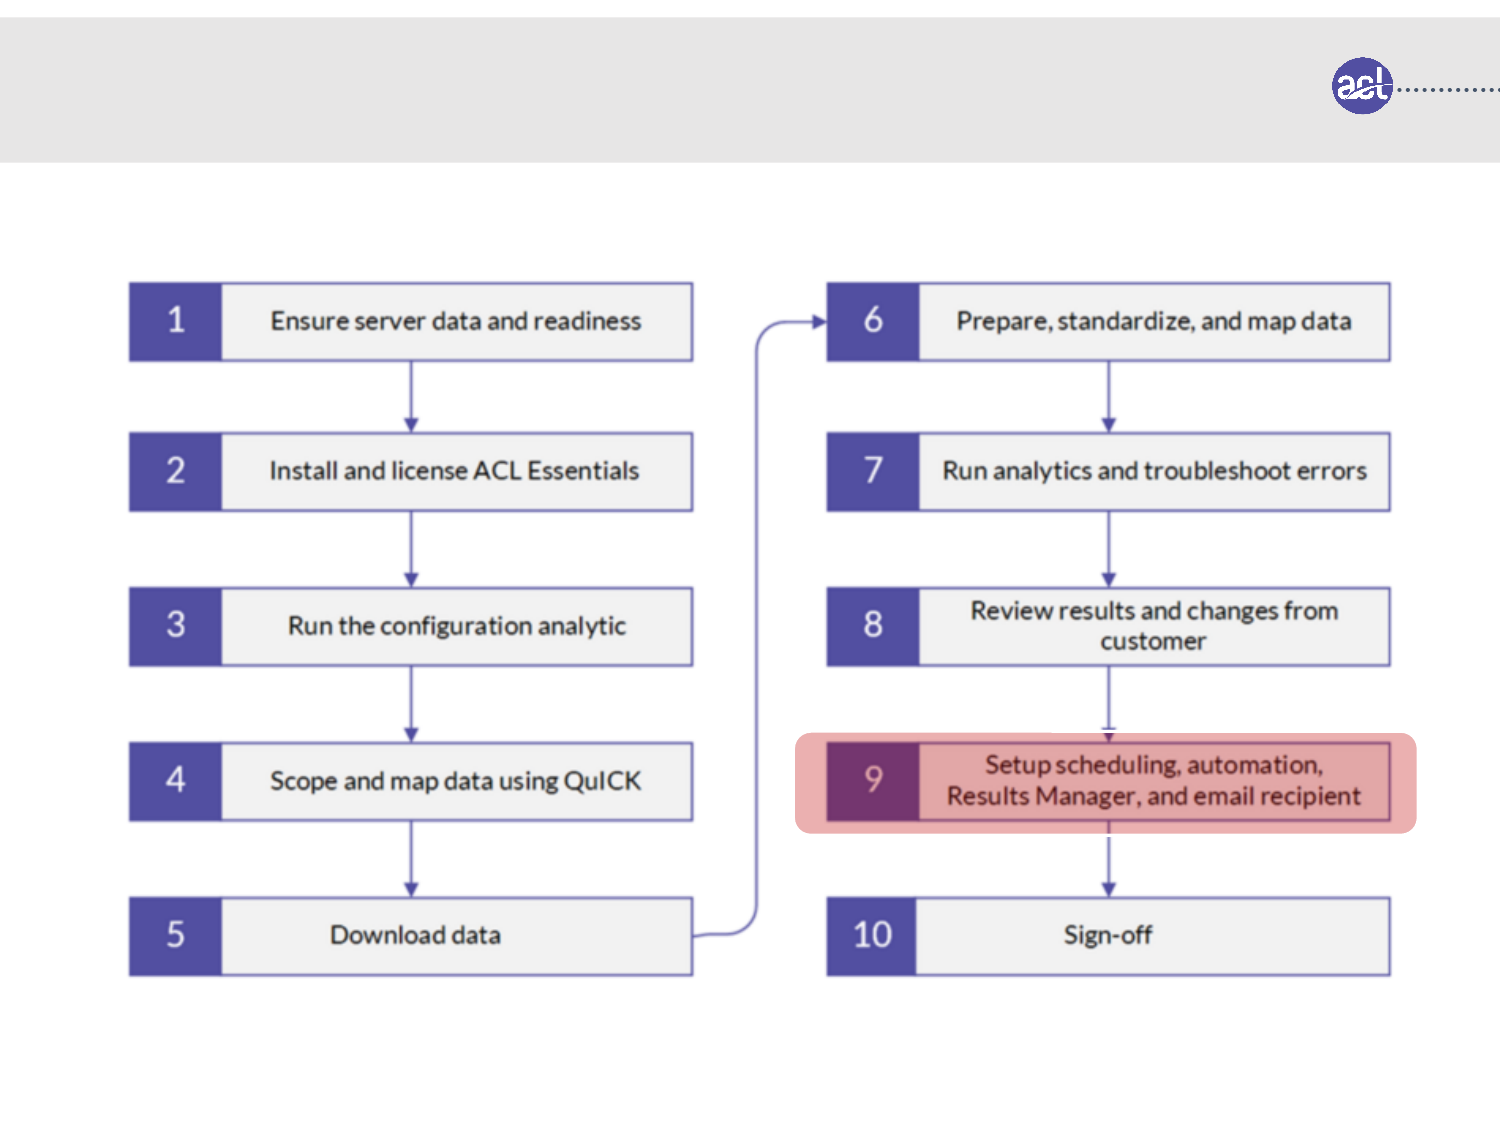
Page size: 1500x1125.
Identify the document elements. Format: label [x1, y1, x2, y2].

picture [103, 272, 1419, 1004]
picture [1330, 56, 1395, 116]
